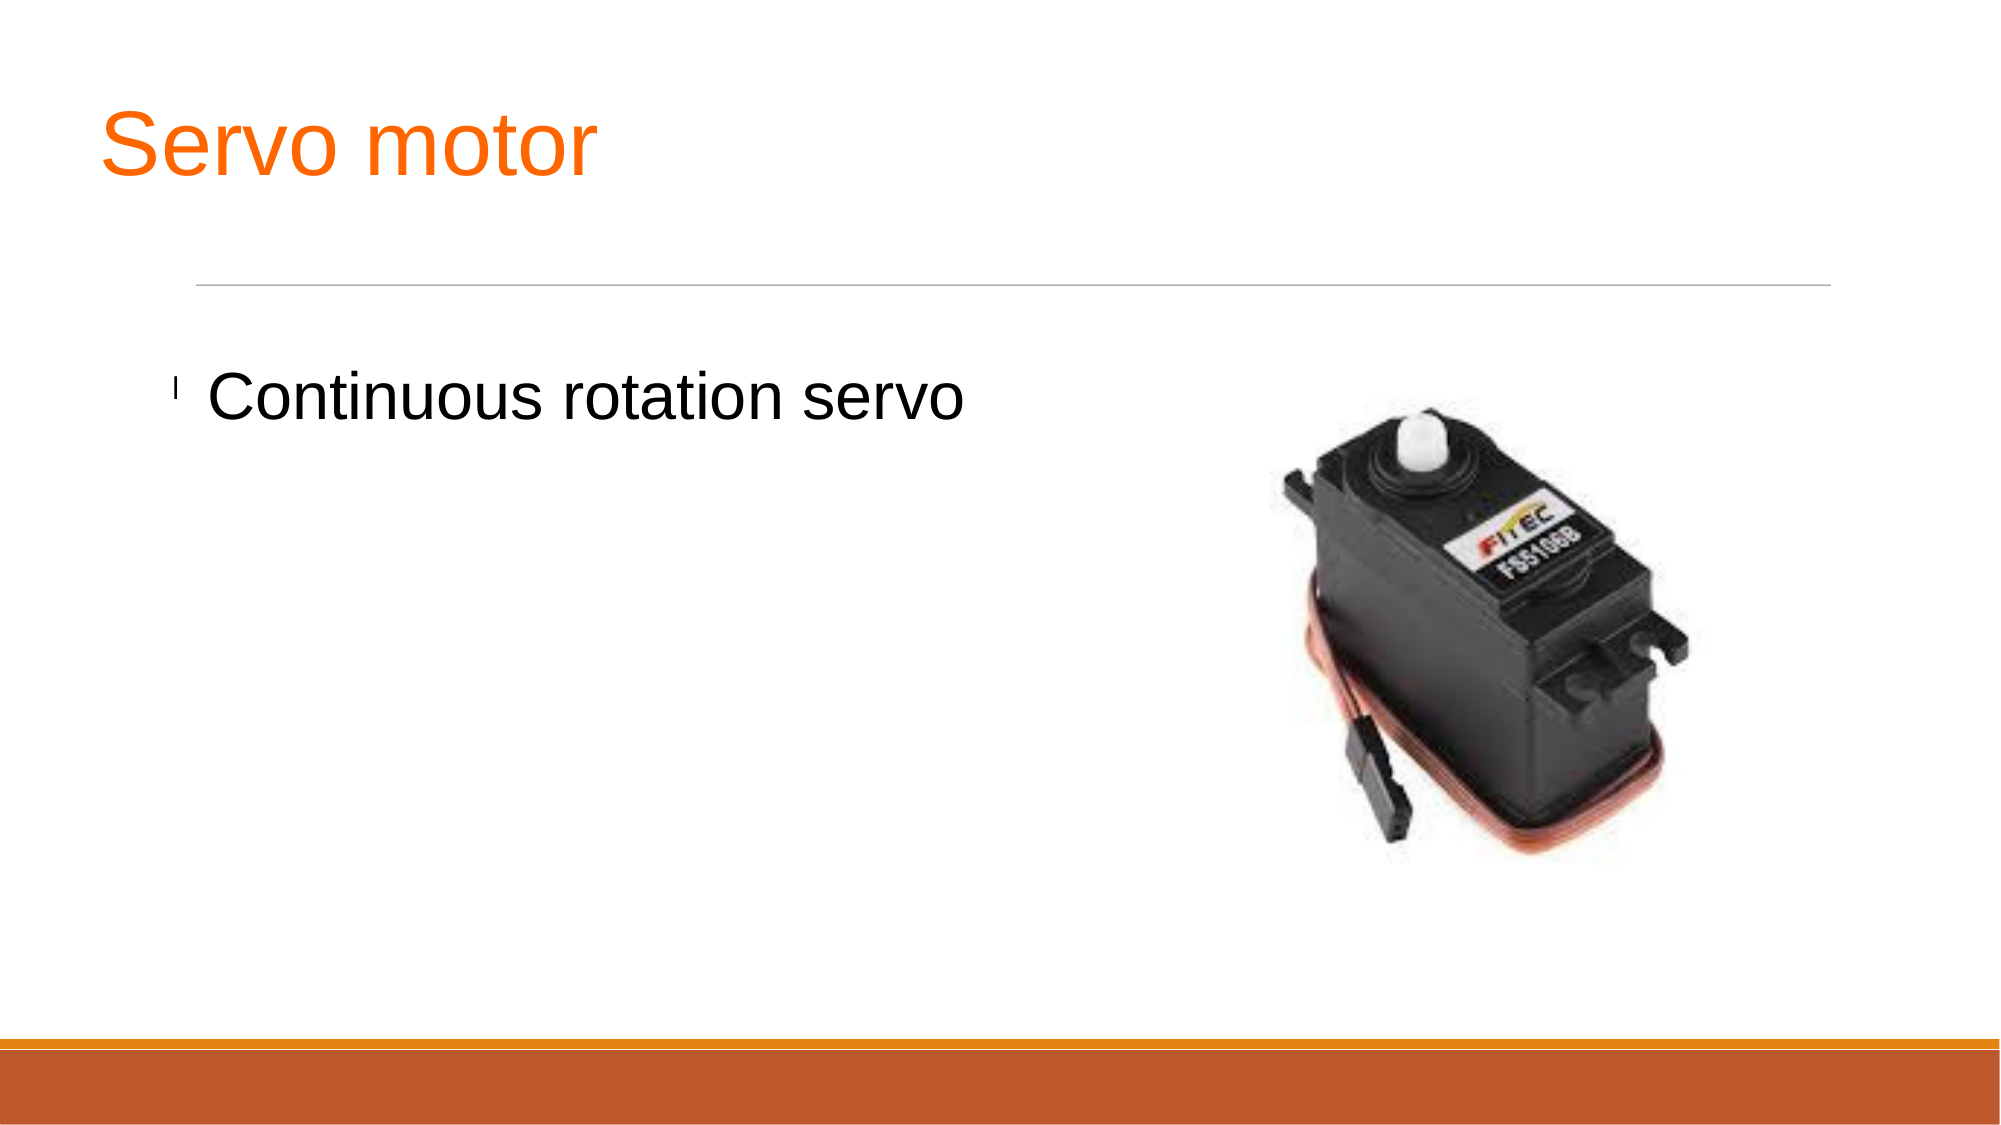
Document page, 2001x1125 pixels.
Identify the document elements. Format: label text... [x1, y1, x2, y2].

picture [1154, 307, 1808, 961]
text_box [99, 44, 1900, 233]
text_box Continuous rotation servo [171, 352, 1050, 1005]
text_box [99, 263, 1900, 916]
